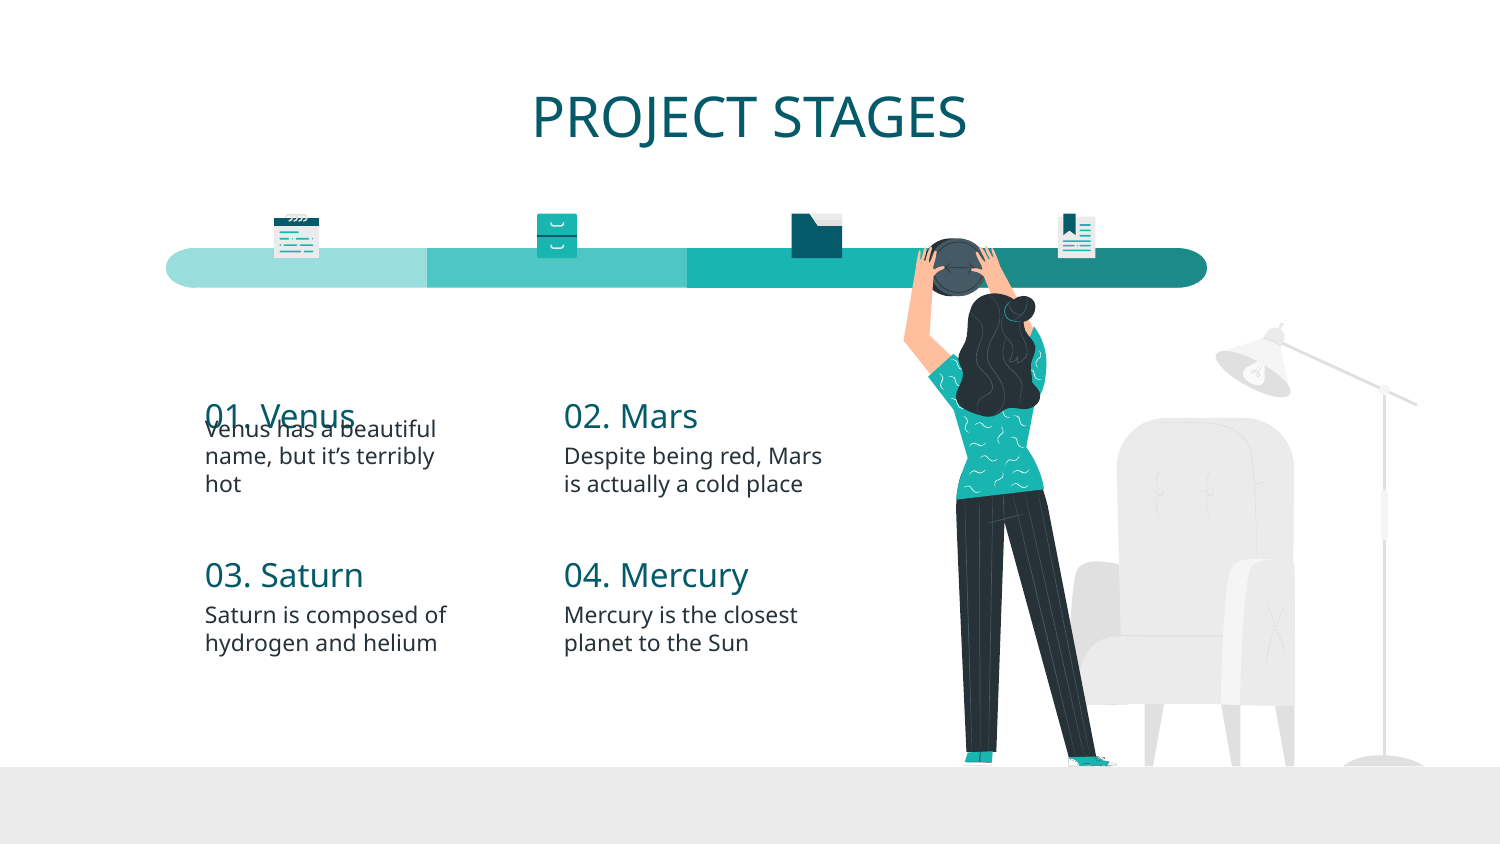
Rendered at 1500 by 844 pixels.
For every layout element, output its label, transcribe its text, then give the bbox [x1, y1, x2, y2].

subtitle Mercury is the closest planet to the Sun [548, 596, 851, 671]
subtitle 03. Saturn [189, 551, 492, 596]
subtitle Despite being red, Mars is actually a cold place [548, 437, 851, 512]
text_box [536, 213, 578, 259]
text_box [165, 247, 898, 289]
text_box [903, 238, 1123, 768]
subtitle 04. Mercury [548, 551, 851, 596]
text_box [1128, 247, 1208, 289]
title PROJECT STAGES [118, 88, 1382, 142]
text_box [791, 213, 843, 259]
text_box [273, 213, 320, 259]
subtitle Venus has a beautiful name, but it’s terribly hot [189, 437, 492, 512]
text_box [1057, 213, 1096, 259]
subtitle Saturn is composed of hydrogen and helium [189, 596, 492, 671]
subtitle 01. Venus [189, 392, 492, 437]
subtitle 02. Mars [548, 392, 851, 437]
